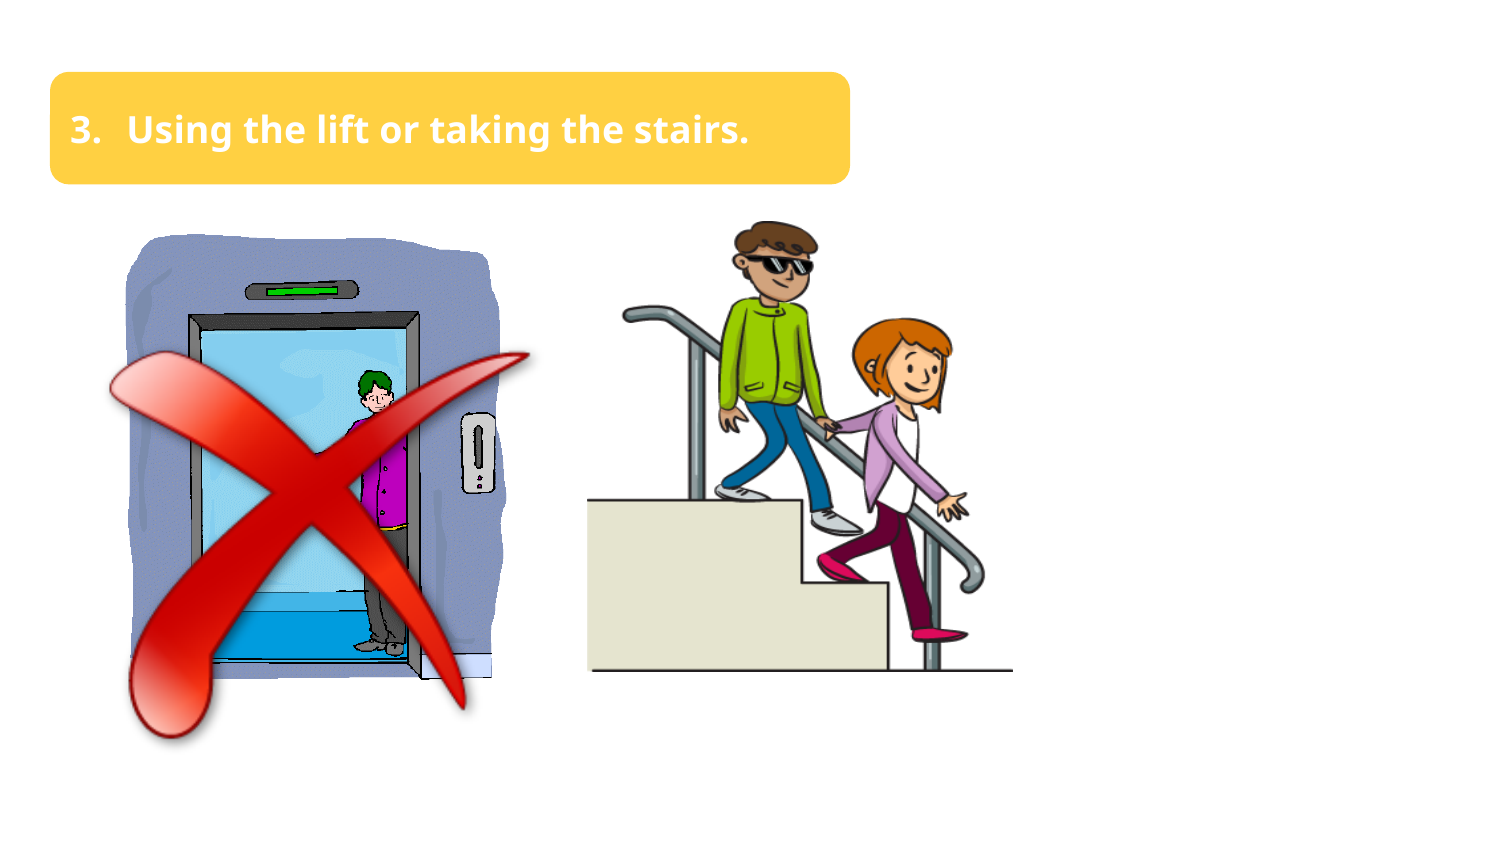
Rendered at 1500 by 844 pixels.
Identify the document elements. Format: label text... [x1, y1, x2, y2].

picture [587, 221, 1013, 673]
text_box Using the lift or taking the stairs. [47, 69, 853, 187]
picture [68, 234, 557, 785]
